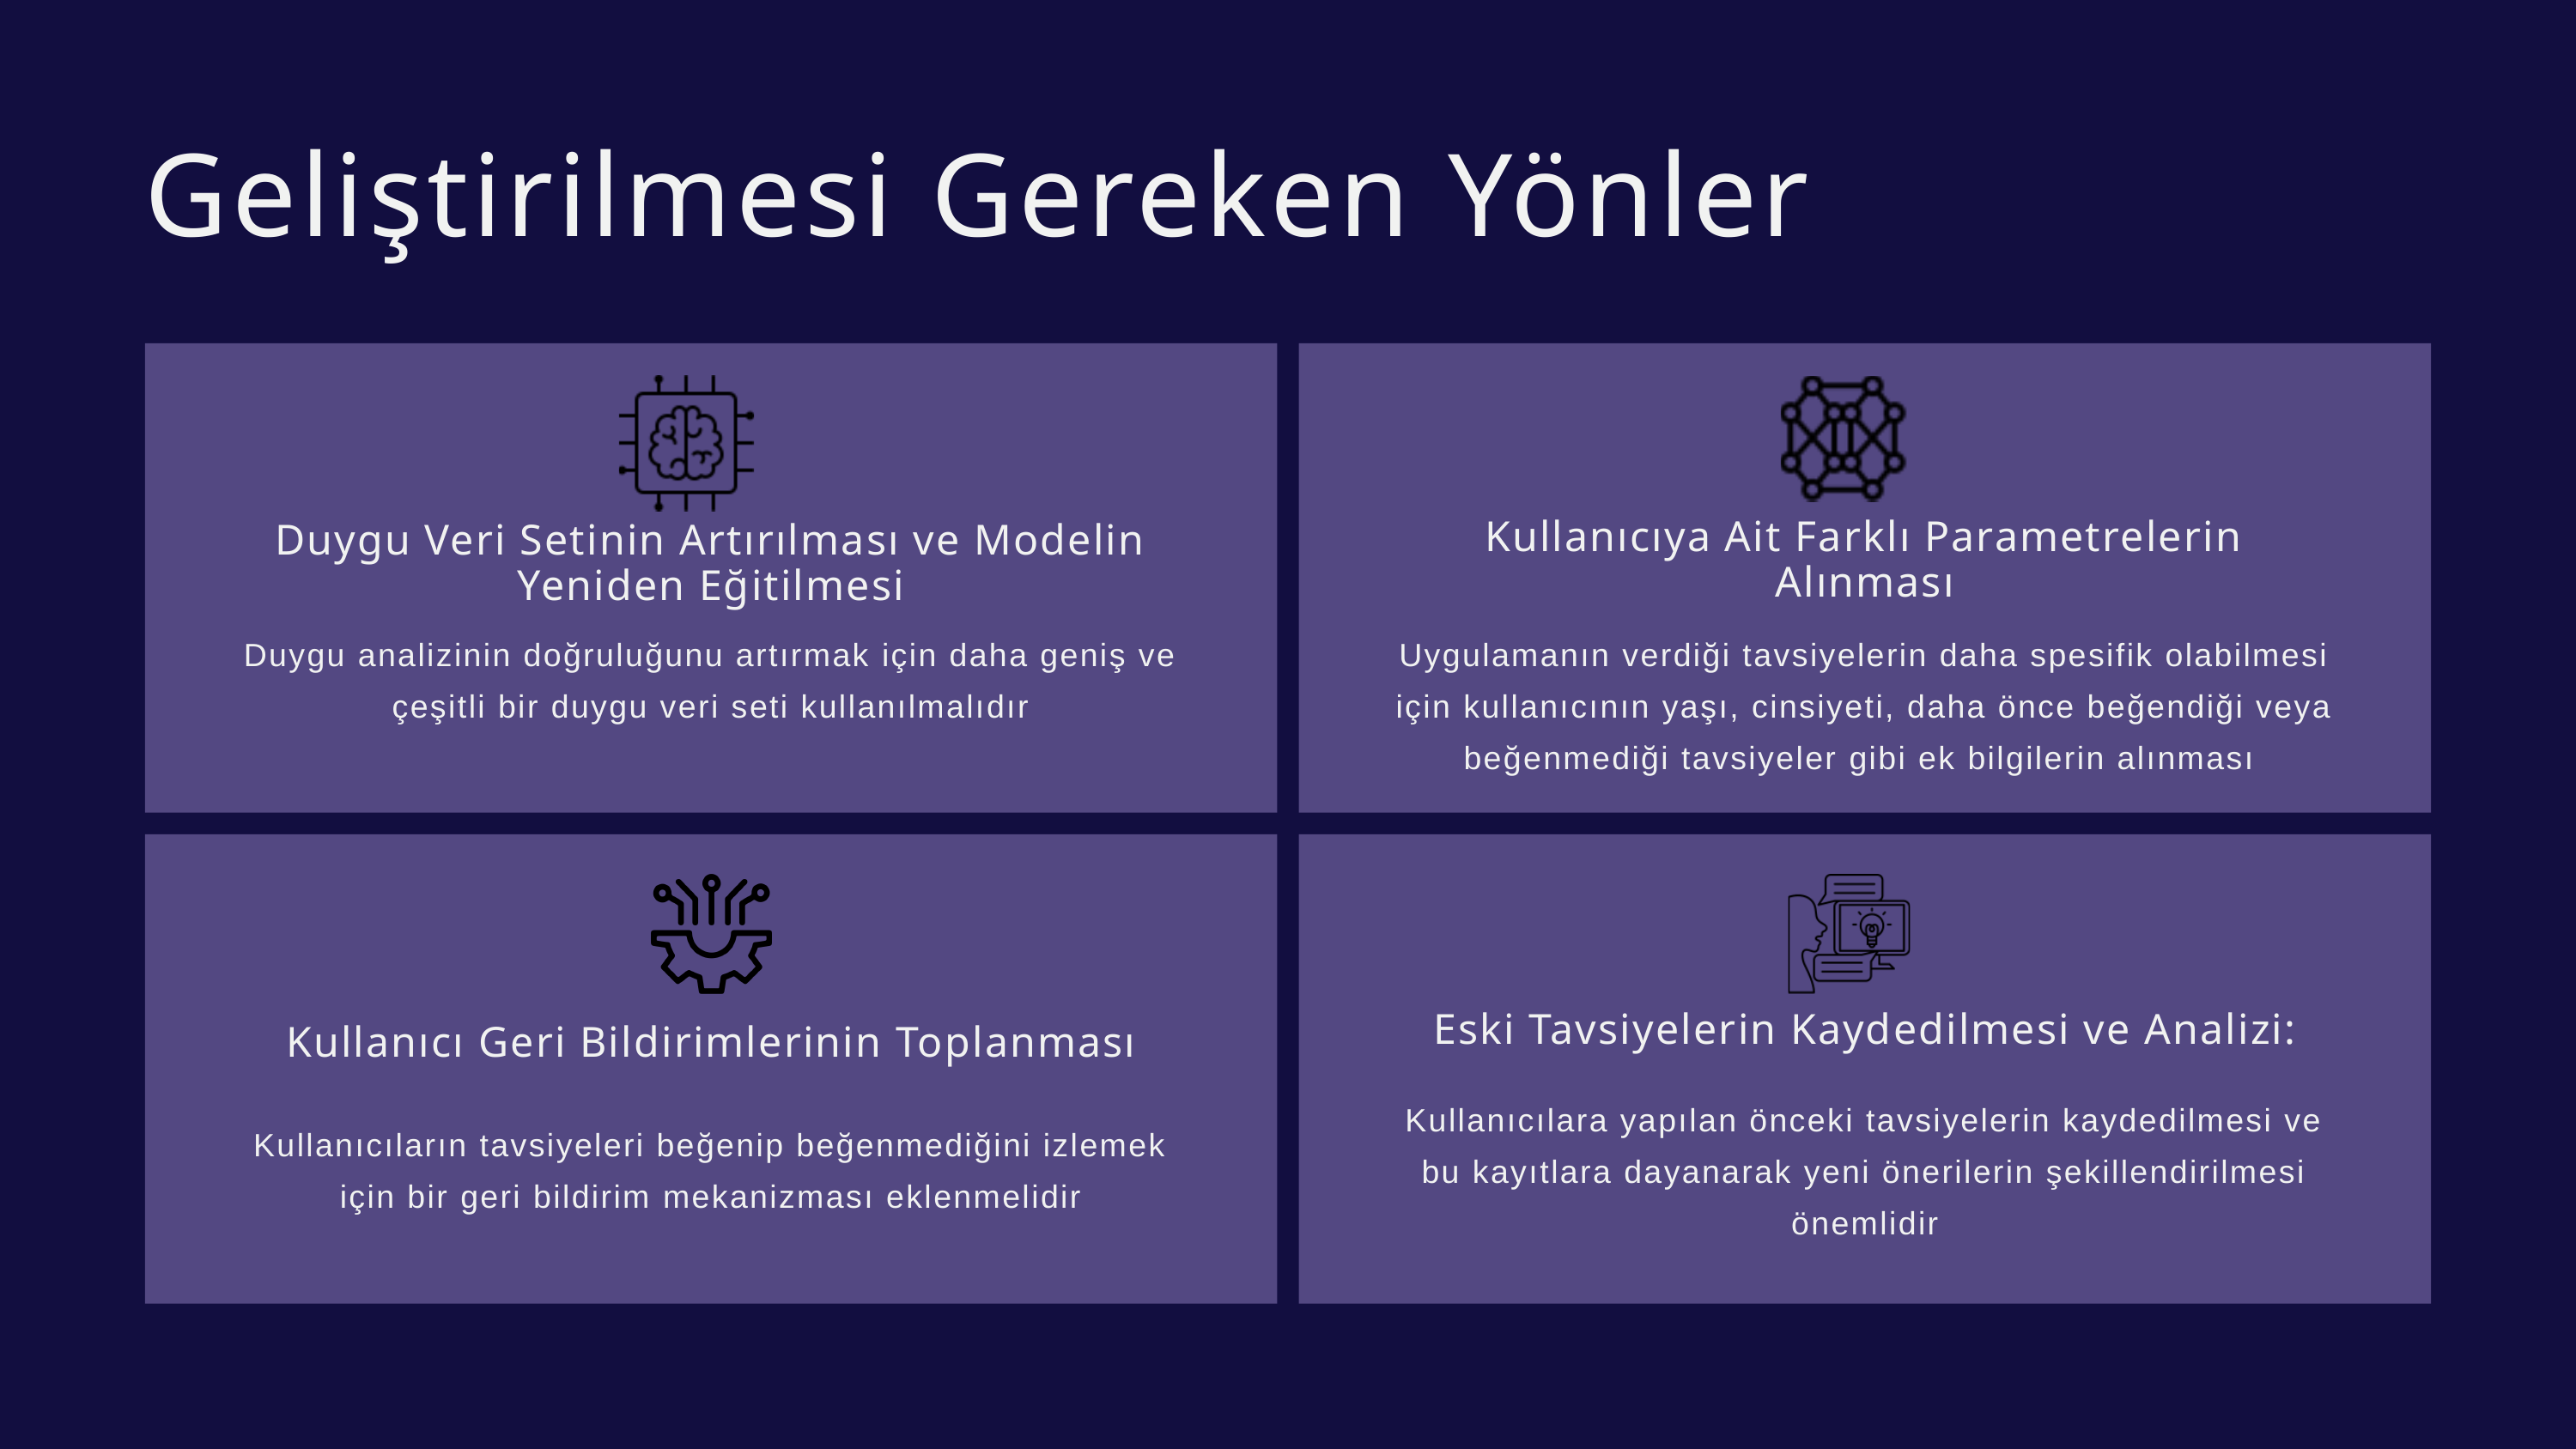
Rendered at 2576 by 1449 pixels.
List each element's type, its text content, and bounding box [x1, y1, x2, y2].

text_box [618, 375, 755, 512]
text_box Kullanıcıya Ait Farklı Parametrelerin Alınması [1394, 514, 2336, 606]
text_box Kullanıcı Geri Bildirimlerinin Toplanması [240, 1020, 1182, 1066]
text_box [651, 874, 772, 994]
text_box Geliştirilmesi Gereken Yönler [144, 144, 2125, 260]
text_box Kullanıcılara yapılan önceki tavsiyelerin kaydedilmesi ve bu kayıtlara dayanarak yeni önerilerin şekillendirilmesi önemlidir [1394, 1086, 2335, 1241]
text_box [1780, 376, 1910, 502]
text_box Duygu Veri Setinin Artırılması ve Modelin Yeniden Eğitilmesi [240, 518, 1182, 621]
text_box [144, 343, 1278, 813]
text_box [1788, 874, 1911, 994]
text_box [1298, 834, 2432, 1304]
text_box [1298, 343, 2432, 813]
text_box Kullanıcıların tavsiyeleri beğenip beğenmediğini izlemek için bir geri bildirim mekanizması eklenmelidir [240, 1112, 1182, 1216]
text_box Uygulamanın verdiği tavsiyelerin daha spesifik olabilmesi için kullanıcının yaşı, cinsiyeti, daha önce beğendiği veya beğenmediği tavsiyeler gibi ek bilgilerin alınması [1394, 621, 2335, 776]
text_box Duygu analizinin doğruluğunu artırmak için daha geniş ve çeşitli bir duygu veri seti kullanılmalıdır [240, 621, 1182, 724]
text_box [144, 834, 1278, 1304]
text_box Eski Tavsiyelerin Kaydedilmesi ve Analizi: [1394, 1006, 2336, 1099]
